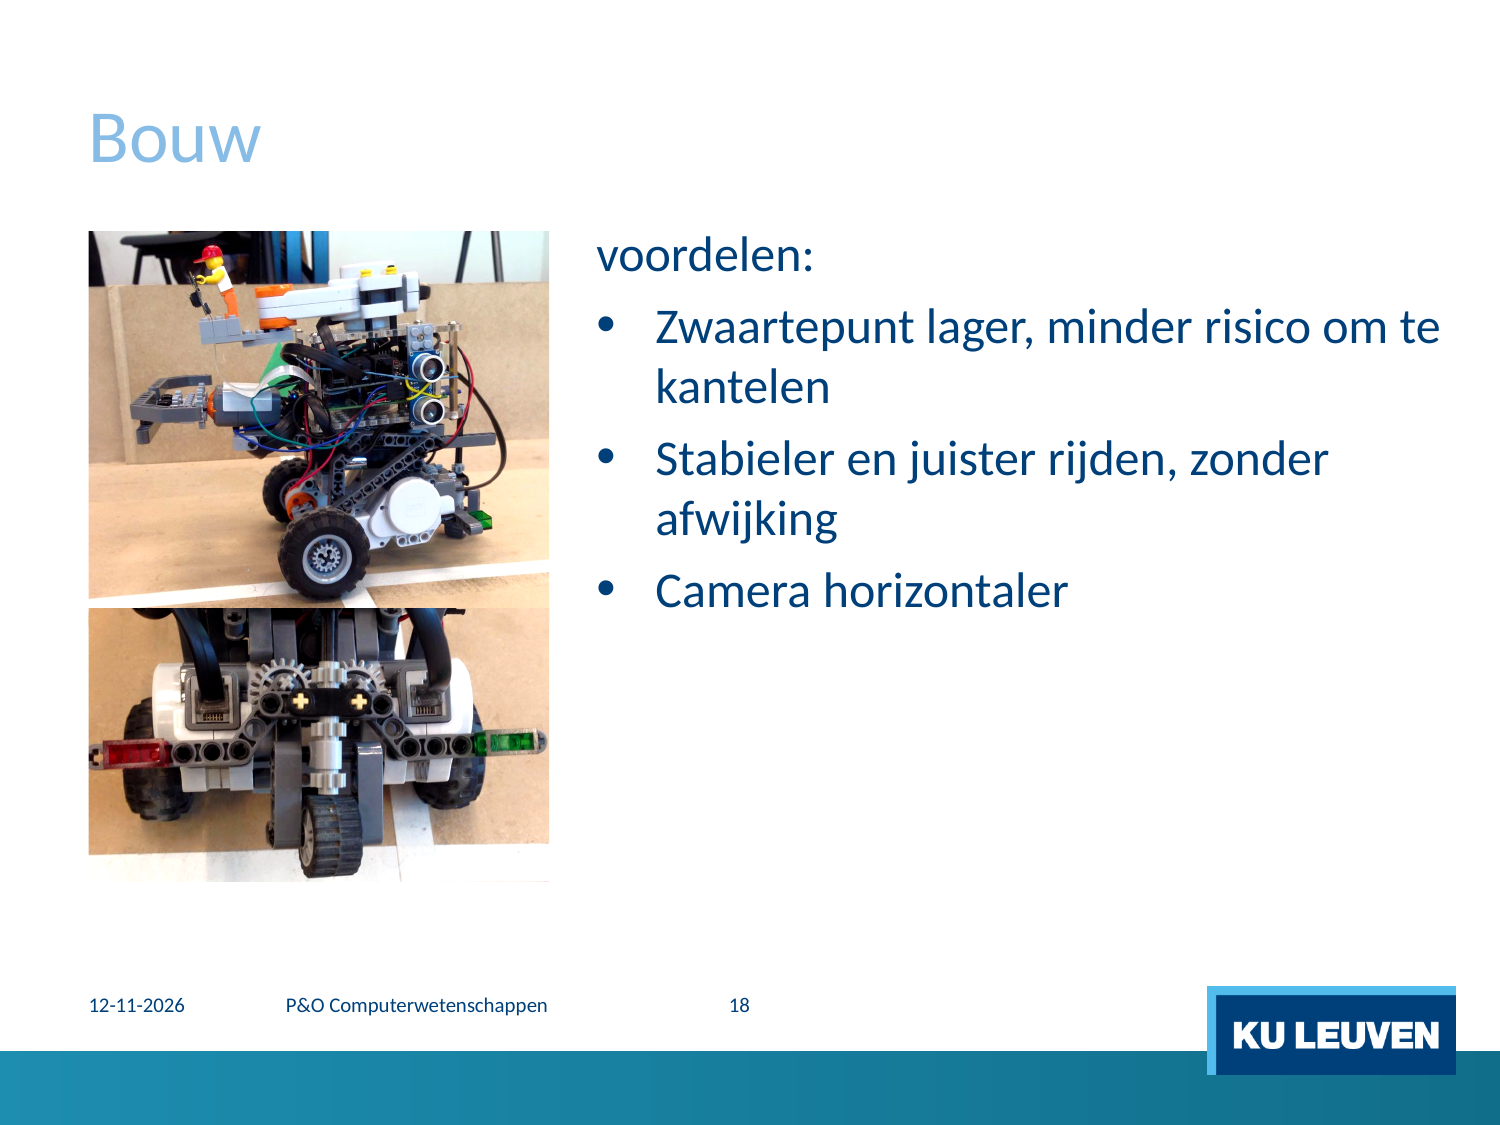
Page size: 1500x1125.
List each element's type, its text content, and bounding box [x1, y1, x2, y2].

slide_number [88, 992, 243, 1040]
slide_number 18 [596, 992, 750, 1040]
picture [1207, 986, 1456, 1075]
title Bouw [88, 29, 1456, 178]
footer P&O Computerwetenschappen [256, 992, 582, 1040]
picture [88, 231, 550, 882]
list voordelen: Zwaartepunt lager, minder risico om te kantelen Stabieler en juister rijden, zonder afwijking Camera horizontaler [596, 221, 1456, 948]
